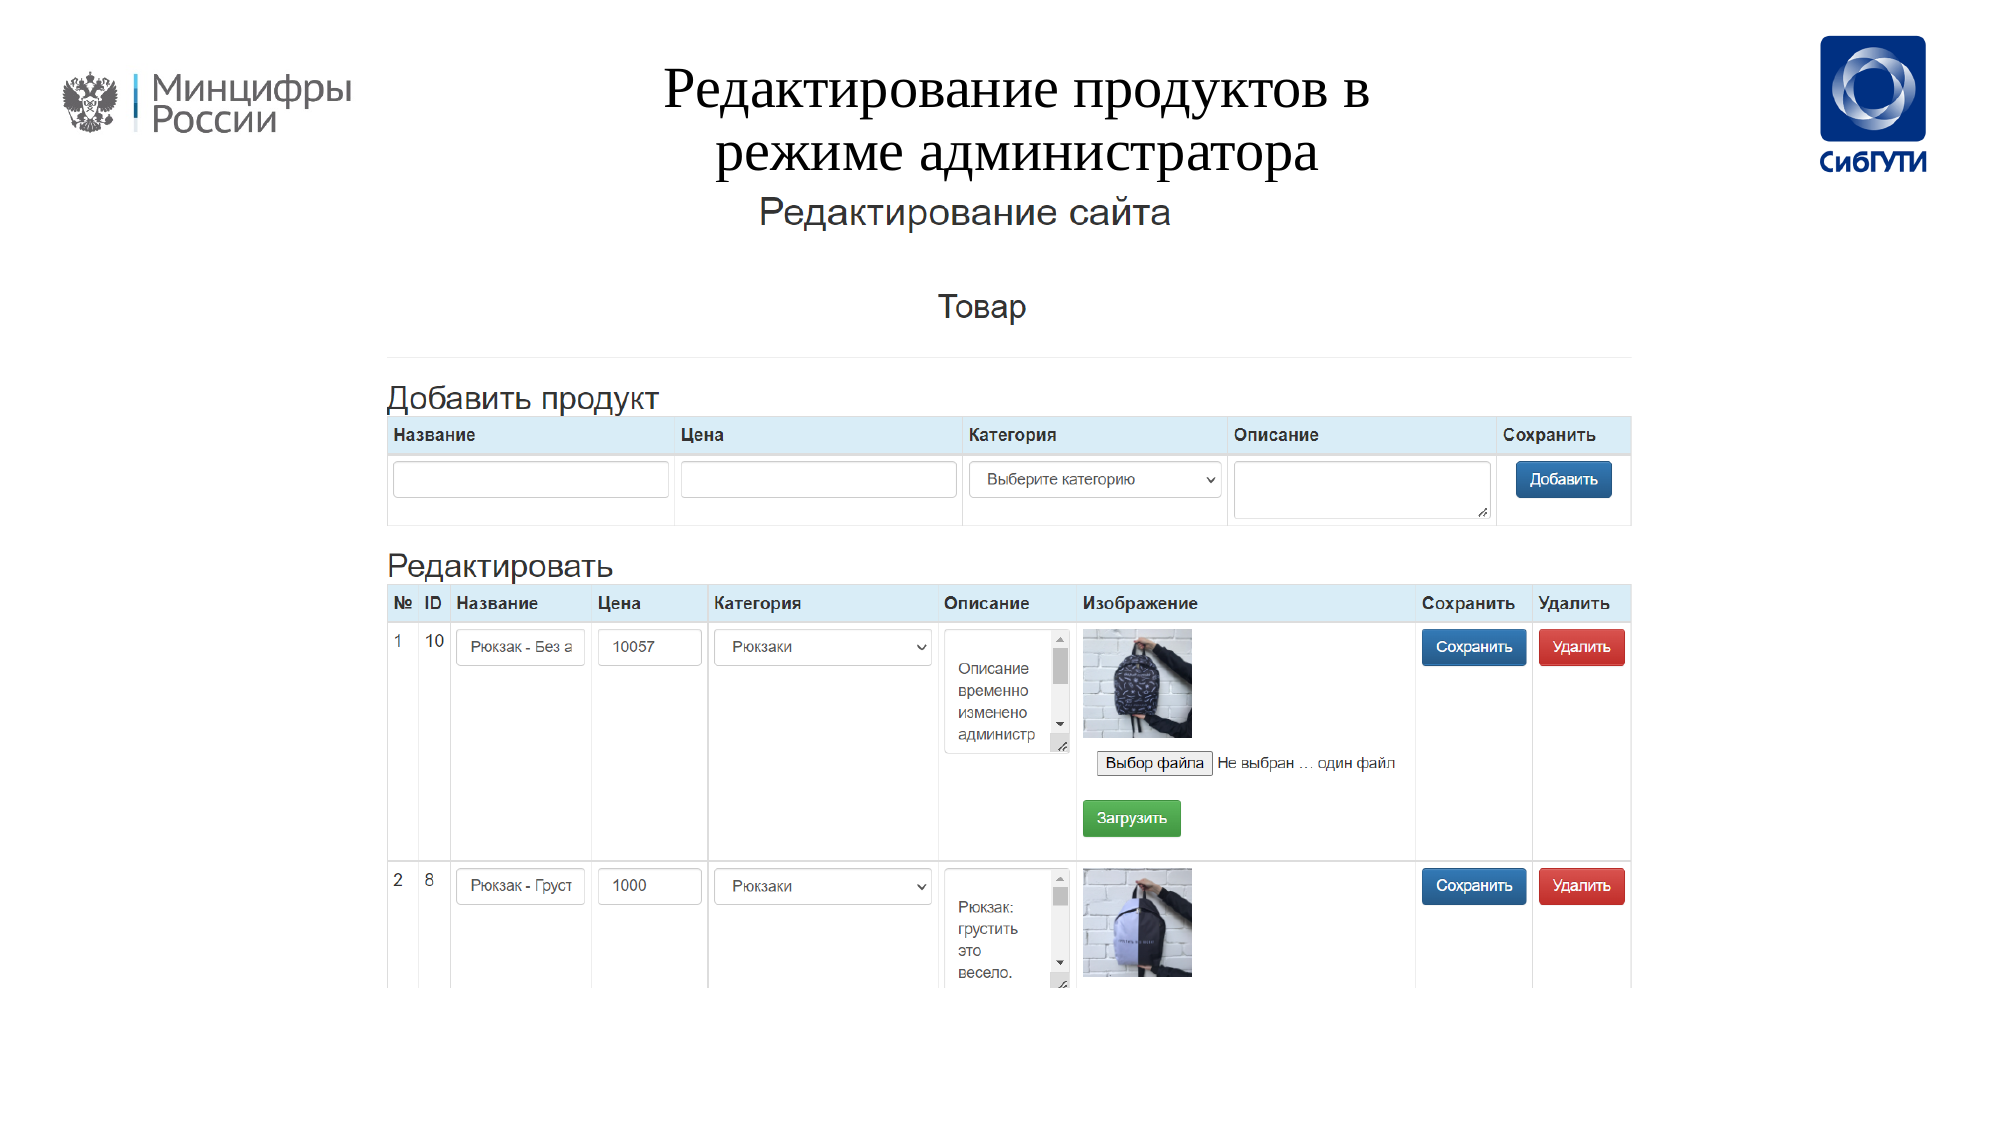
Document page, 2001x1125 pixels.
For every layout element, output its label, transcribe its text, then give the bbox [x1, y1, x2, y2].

picture [1809, 24, 1937, 183]
picture [38, 52, 375, 154]
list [368, 182, 1632, 988]
text_box Редактирование продуктов в режиме администратора [593, 49, 1442, 128]
